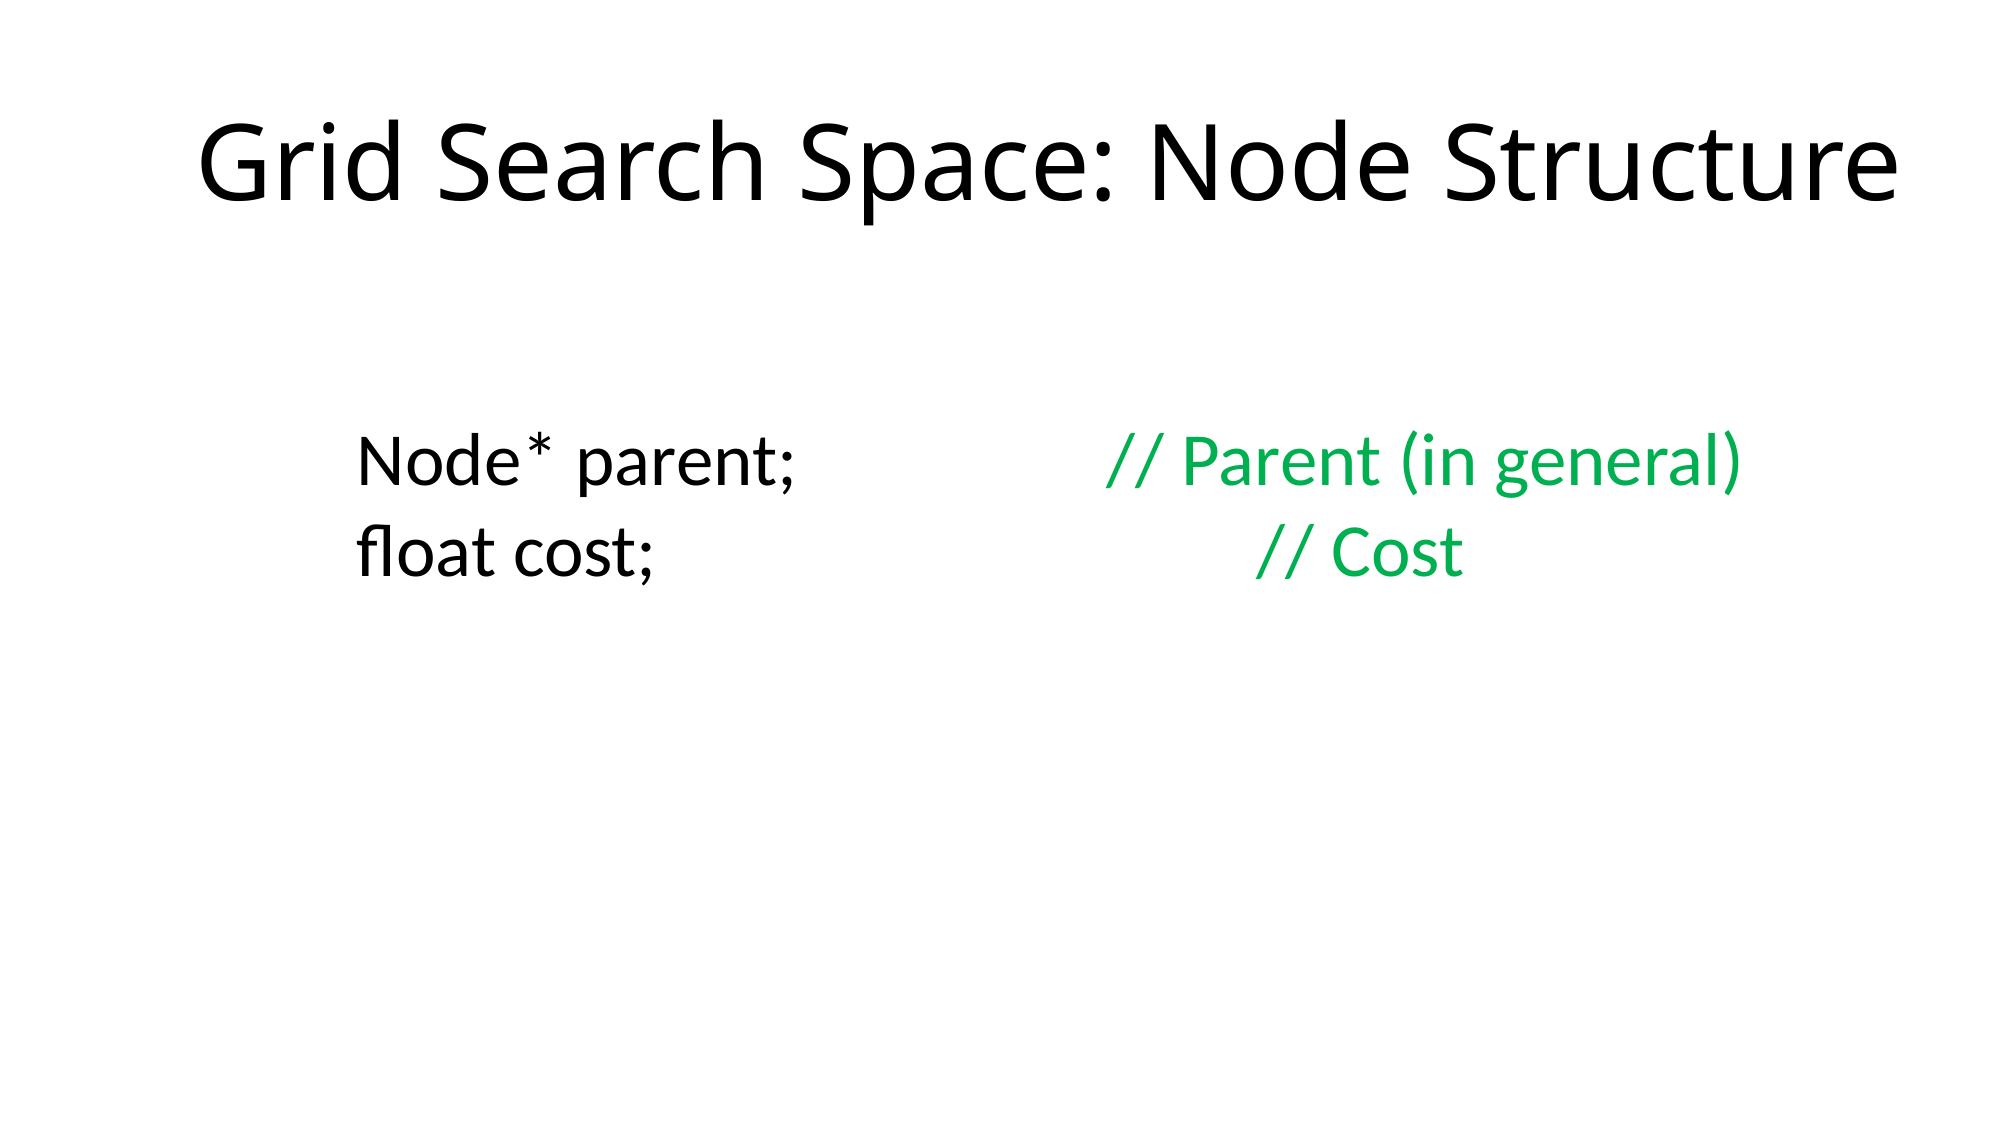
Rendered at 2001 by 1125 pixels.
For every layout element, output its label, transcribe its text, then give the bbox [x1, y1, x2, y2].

list Node* parent; // Parent (in general) float cost; // Cost [308, 302, 1904, 1050]
title Grid Search Space: Node Structure [179, 47, 1924, 285]
